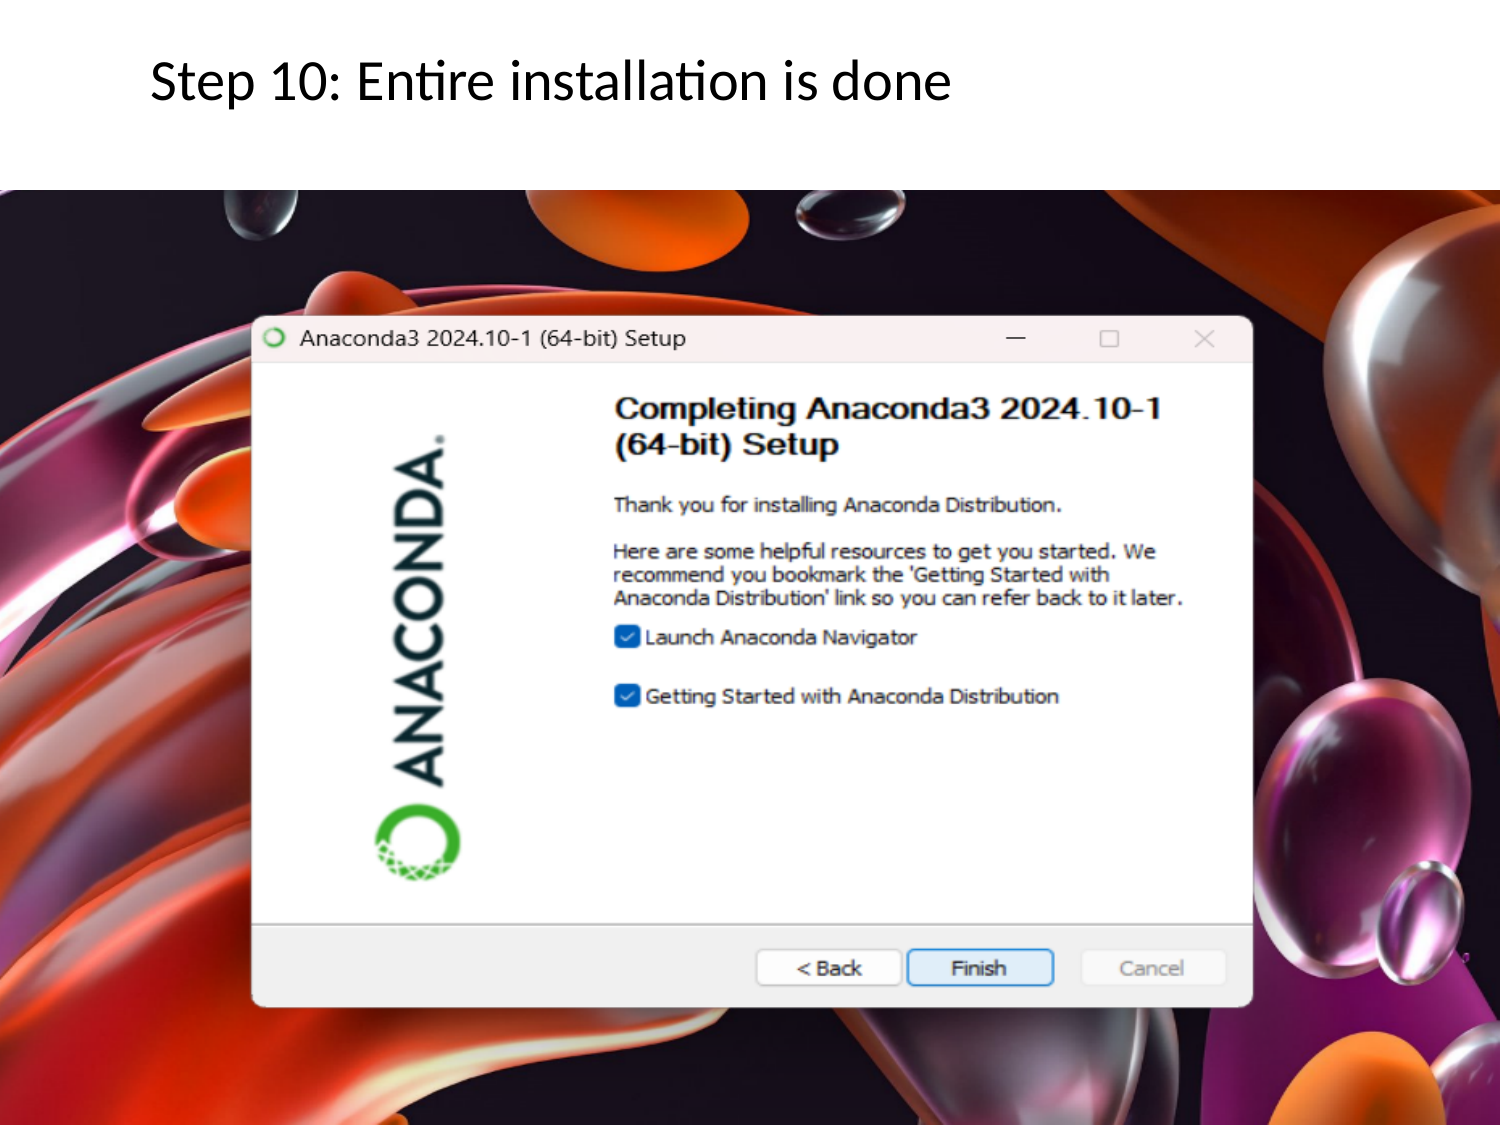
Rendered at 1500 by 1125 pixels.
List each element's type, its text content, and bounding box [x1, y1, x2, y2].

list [0, 190, 1500, 1125]
title Step 10: Entire installation is done [135, 0, 1430, 190]
